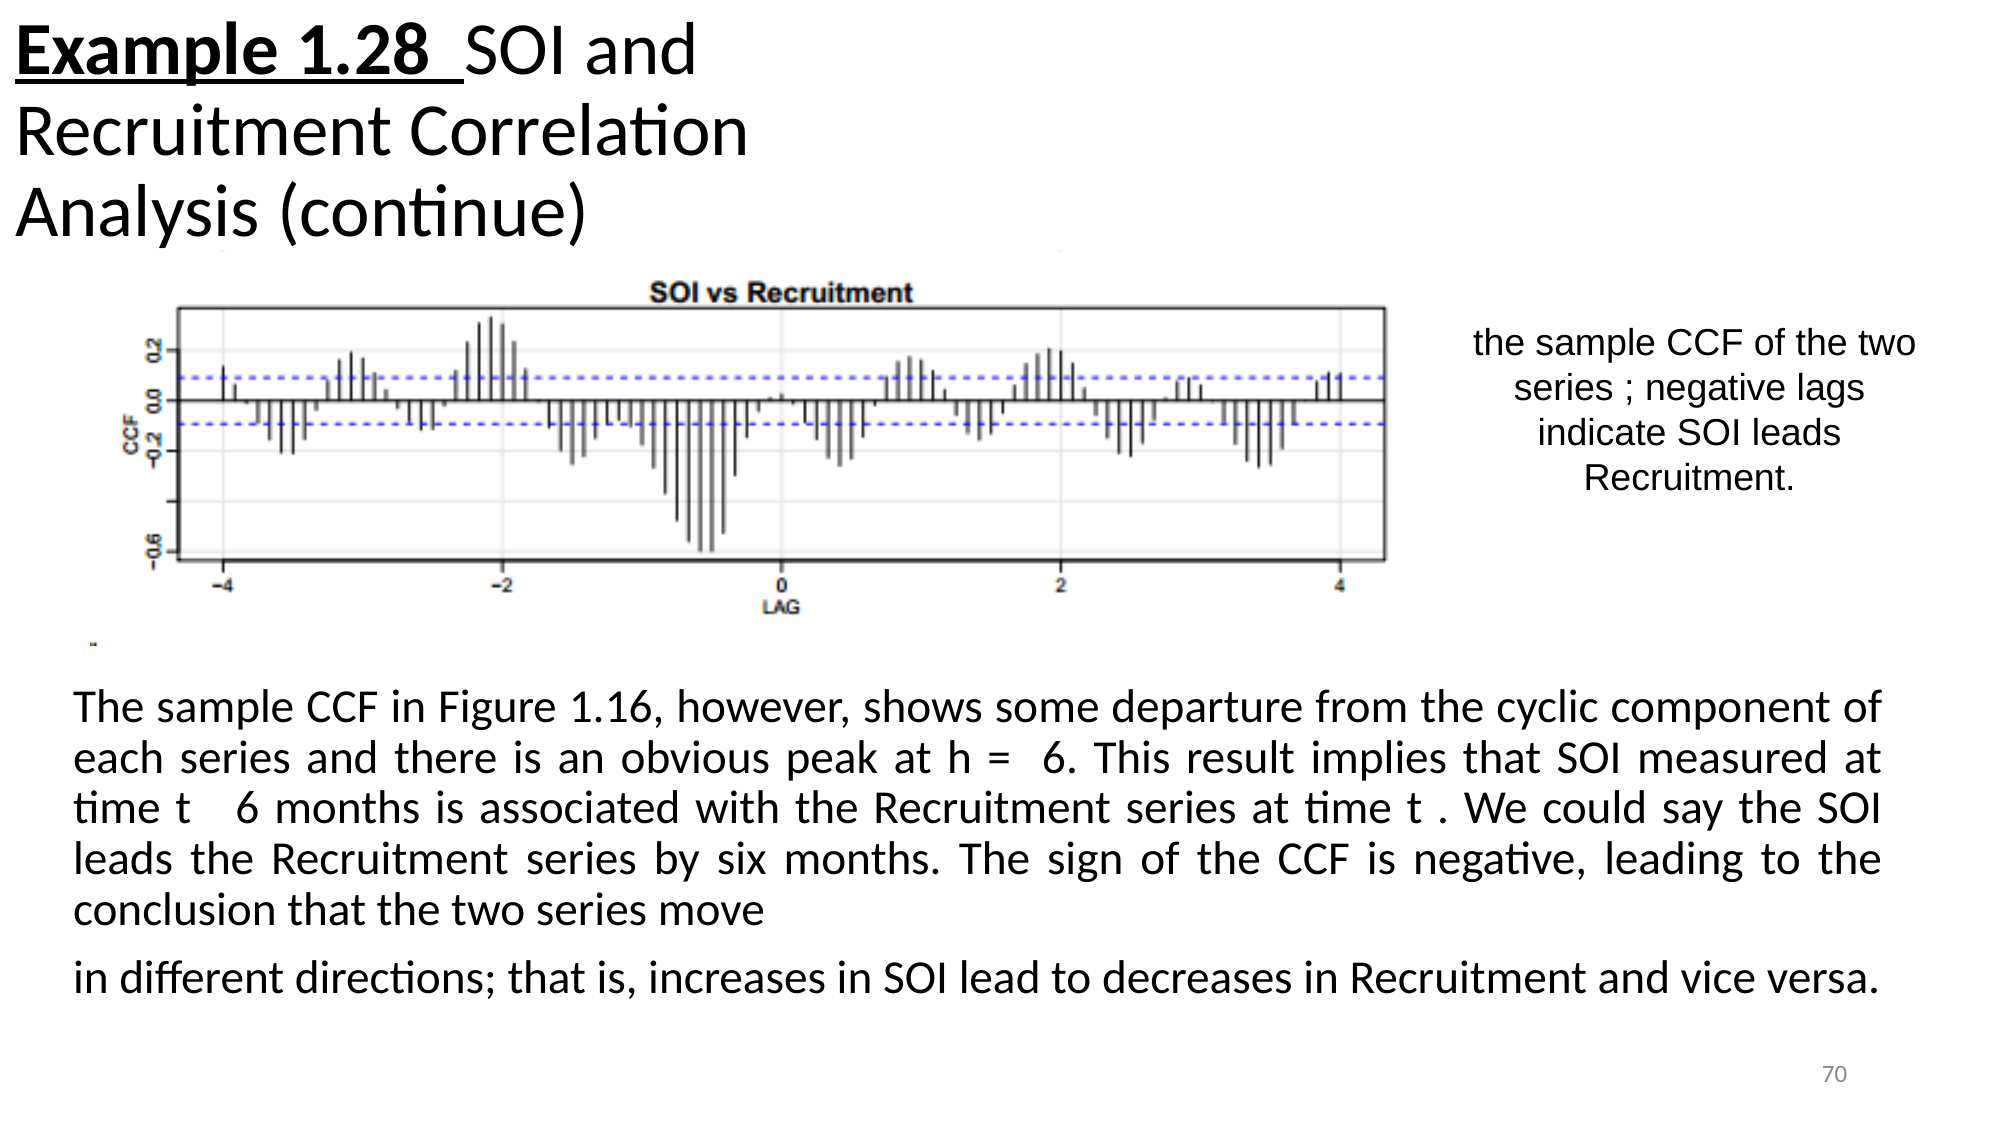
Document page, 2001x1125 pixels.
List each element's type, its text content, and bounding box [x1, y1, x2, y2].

title Example 1.28 SOI and Recruitment Correlation Analysis (continue) [0, 0, 932, 262]
list The sample CCF in Figure 1.16, however, shows some departure from the cyclic component of each series and there is an obvious peak at h = 6. This result implies that SOI measured at time t 6 months is associated with the Recruitment series at time t . We could say the SOI leads the Recruitment series by six months. The sign of the CCF is negative, leading to the conclusion that the two series move in different directions; that is, increases in SOI lead to decreases in Recruitment and vice versa. [41, 674, 1899, 1065]
picture [90, 249, 1432, 646]
slide_number 70 [1412, 1042, 1863, 1103]
text_box the sample CCF of the two series ; negative lags indicate SOI leads Recruitment. [1436, 311, 1948, 506]
